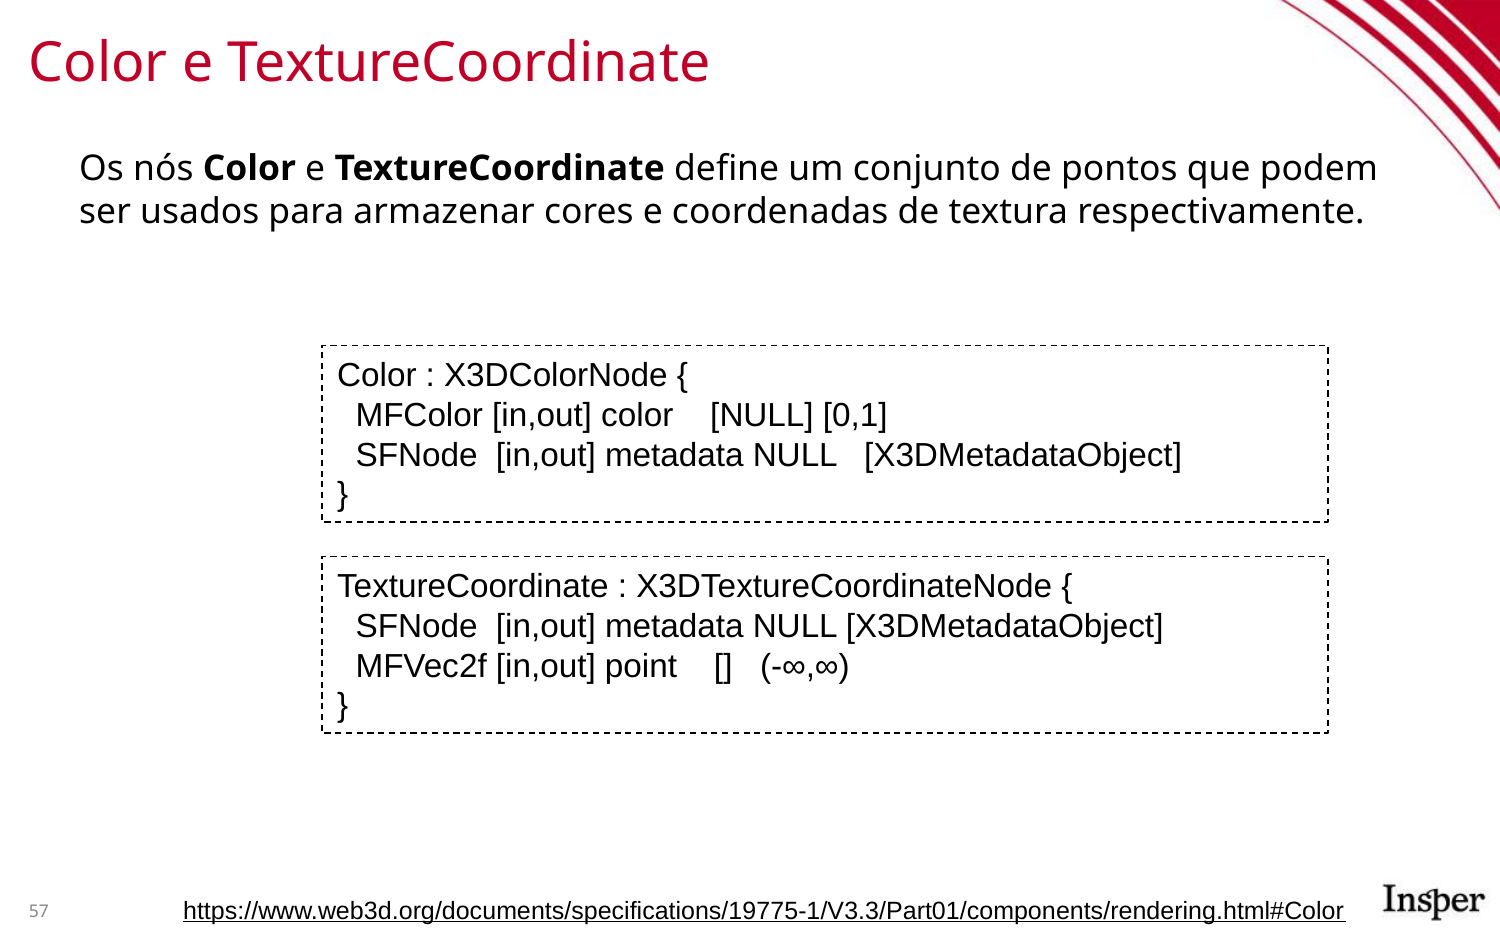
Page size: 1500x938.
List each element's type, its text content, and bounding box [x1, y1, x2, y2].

text_box TextureCoordinate : X3DTextureCoordinateNode { SFNode [in,out] metadata NULL [X3DMetadataObject] MFVec2f [in,out] point [] (-∞,∞) } [322, 556, 1328, 734]
text_box Color : X3DColorNode { MFColor [in,out] color [NULL] [0,1] SFNode [in,out] metadata NULL [X3DMetadataObject] } [322, 345, 1328, 522]
title Color e TextureCoordinate [13, 18, 1397, 104]
slide_number 57 [0, 887, 78, 938]
picture [249, 0, 1500, 938]
list Os nós Color e TextureCoordinate define um conjunto de pontos que podem ser usados para armazenar cores e coordenadas de textura respectivamente. [64, 137, 1447, 876]
text_box https://www.web3d.org/documents/specifications/19775-1/V3.3/Part01/components/rendering.html#Color [147, 886, 1369, 933]
